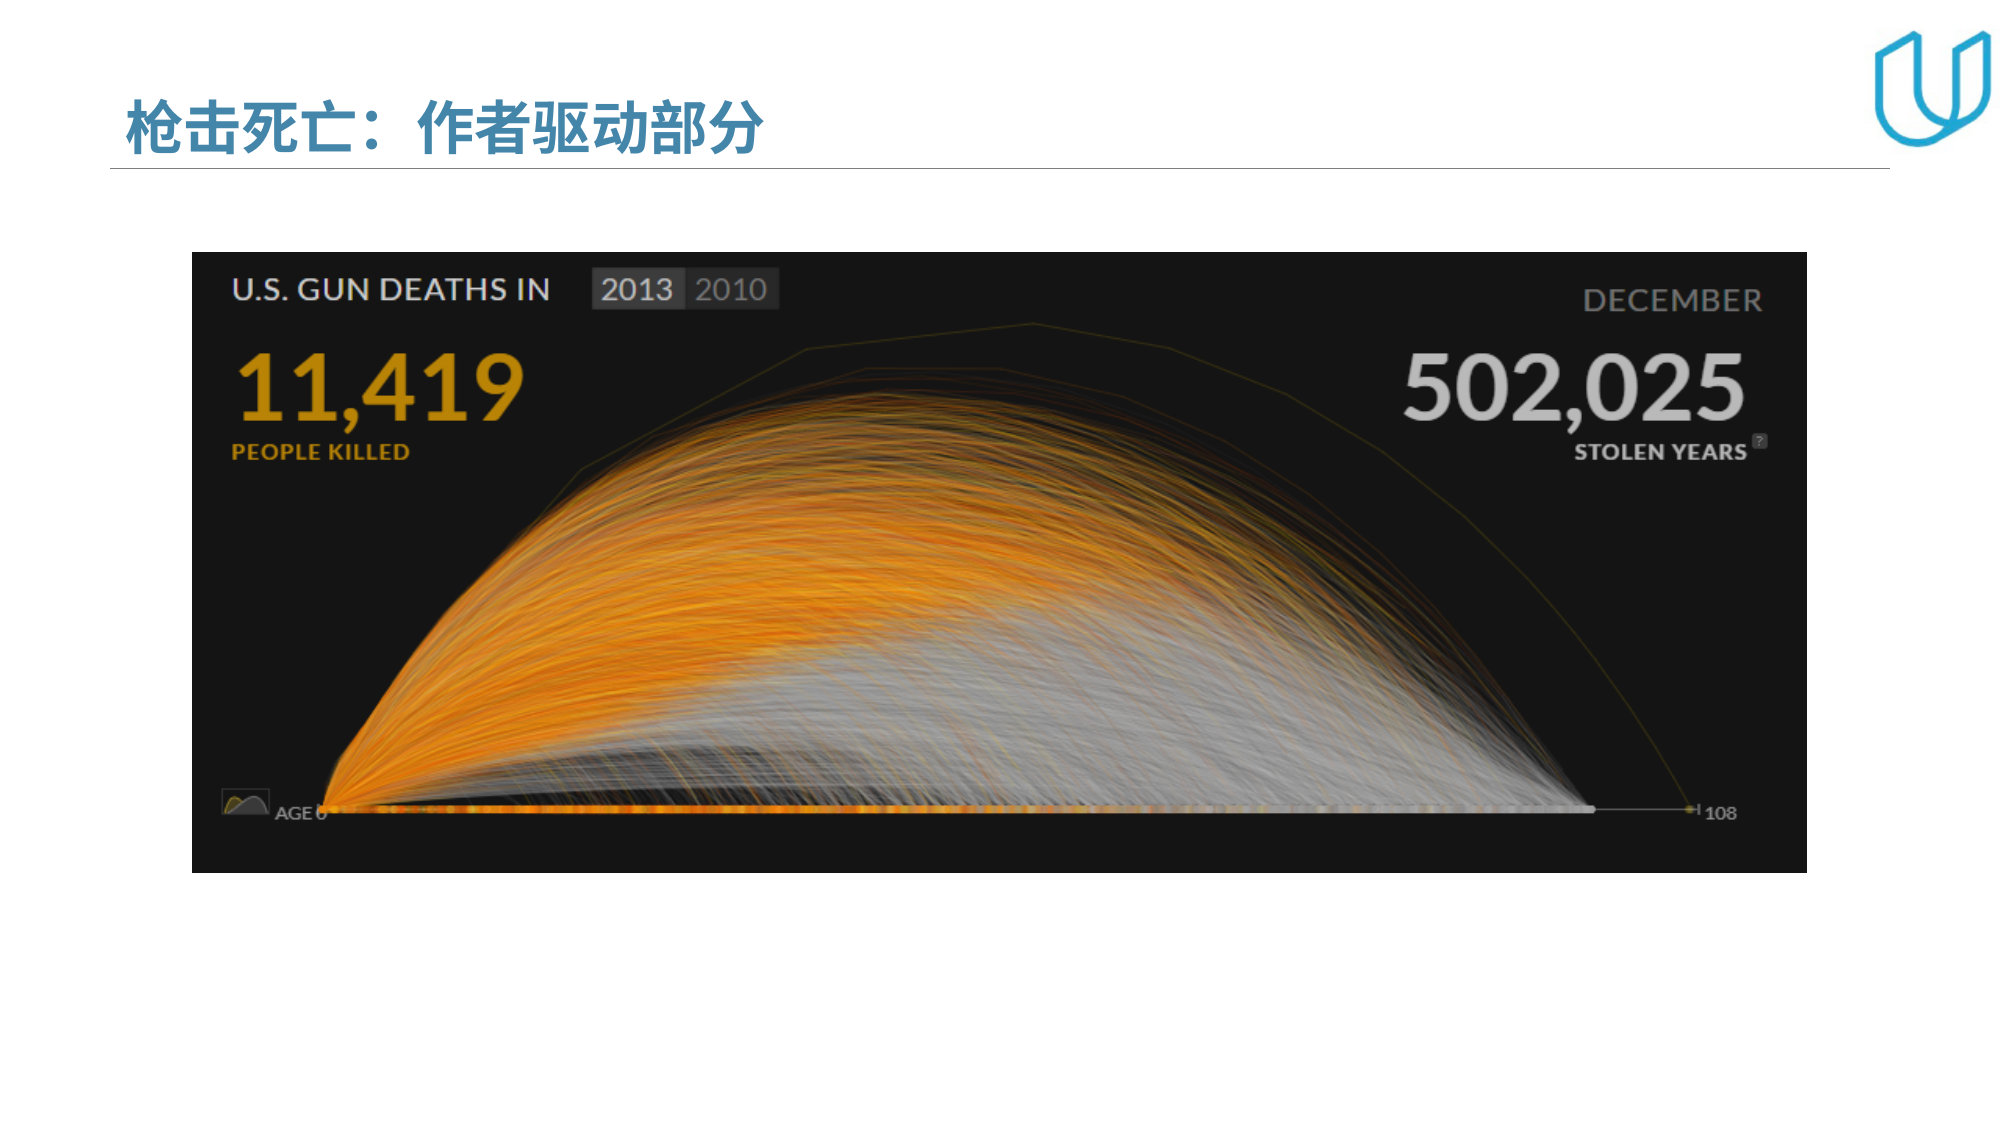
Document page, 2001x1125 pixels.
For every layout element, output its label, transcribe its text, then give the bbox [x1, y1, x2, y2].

picture [1863, 21, 2000, 154]
picture [192, 252, 1808, 873]
title 枪击死亡：作者驱动部分 [109, 0, 1890, 169]
